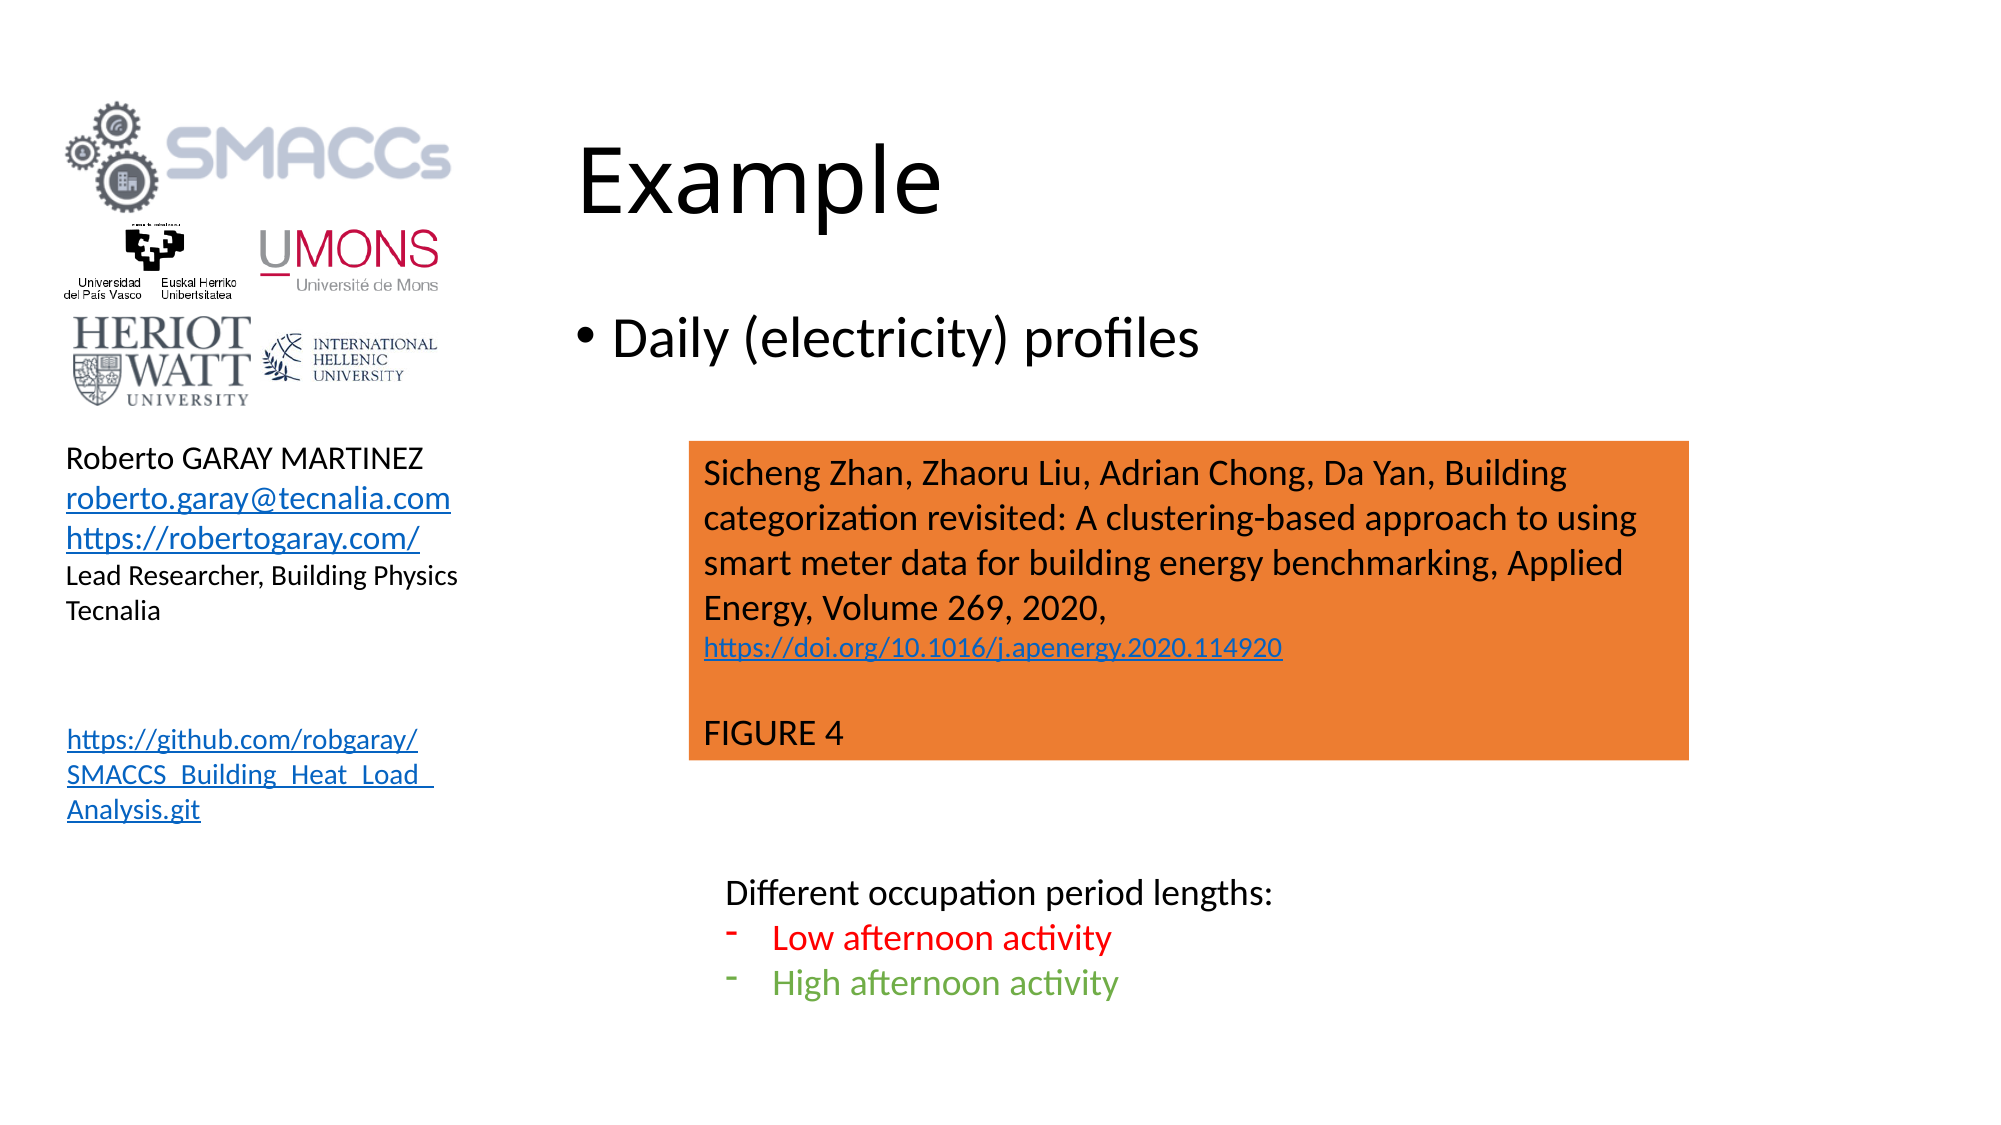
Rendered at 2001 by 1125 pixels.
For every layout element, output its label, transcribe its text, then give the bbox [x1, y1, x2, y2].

title Example [560, 91, 1863, 278]
picture [62, 218, 240, 307]
text_box Sicheng Zhan, Zhaoru Liu, Adrian Chong, Da Yan, Building categorization revisited: A clustering-based approach to using smart meter data for building energy benchmarking, Applied Energy, Volume 269, 2020, https://doi.org/10.1016/j.apenergy.2020.114920 FIGURE 4 [688, 440, 1689, 761]
text_box Different occupation period lengths: Low afternoon activity High afternoon activity [710, 860, 1290, 1011]
list Daily (electricity) profiles [560, 299, 1863, 1014]
picture [73, 316, 251, 406]
picture [260, 229, 438, 291]
picture [260, 324, 438, 390]
